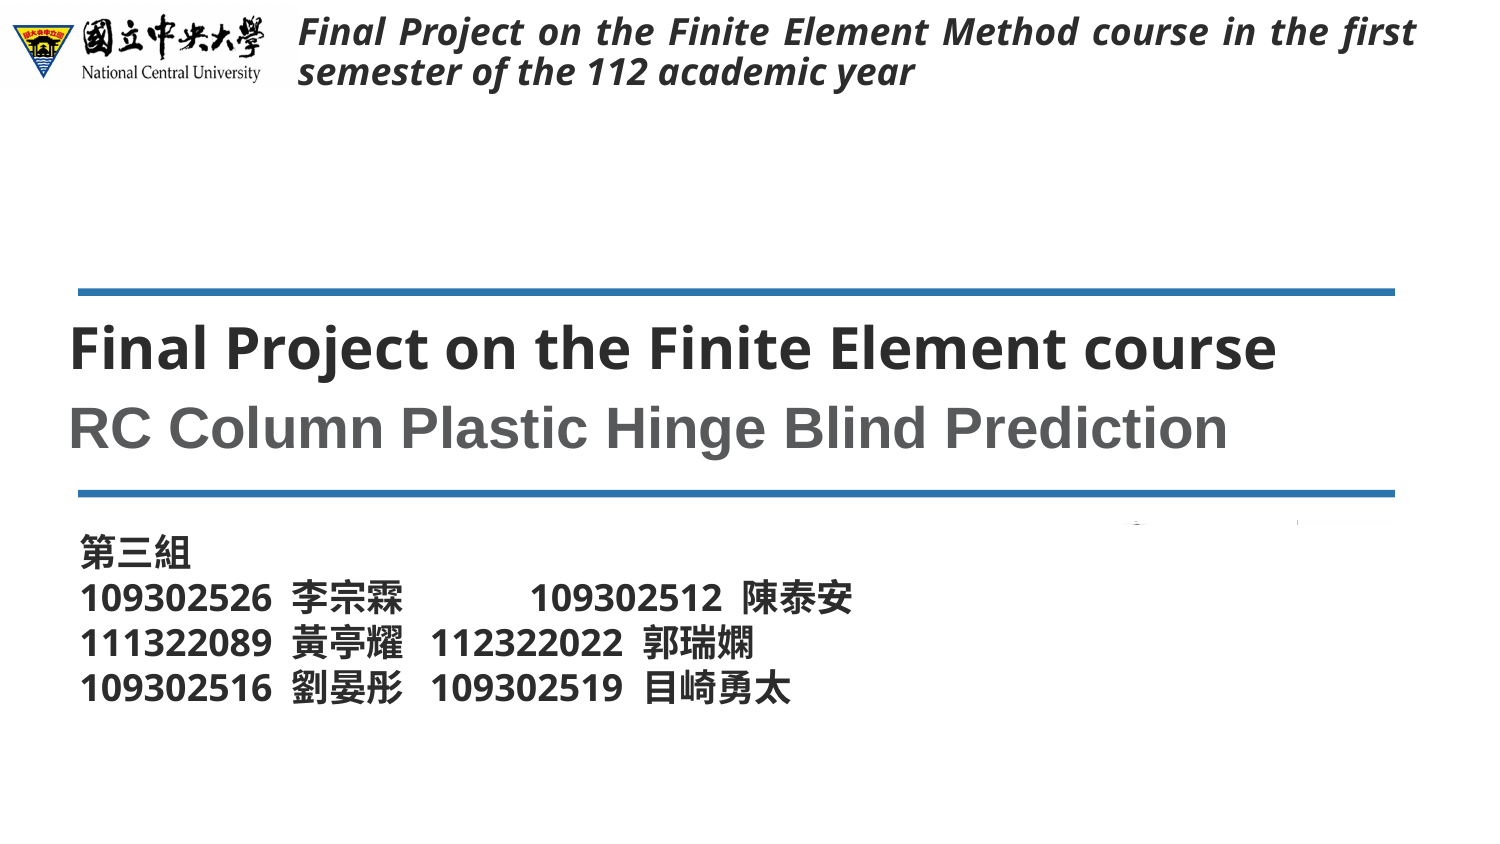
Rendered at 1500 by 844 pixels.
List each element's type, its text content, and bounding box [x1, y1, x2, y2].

text_box 第三組 109302526 李宗霖 109302512 陳泰安 111322089 黃亭耀 112322022 郭瑞嫻 109302516 劉晏彤 109302519 目崎勇太 [79, 528, 709, 709]
list Final Project on the Finite Element course [68, 319, 1432, 383]
picture [709, 520, 1500, 832]
text_box RC Column Plastic Hinge Blind Prediction [68, 397, 1432, 461]
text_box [0, 3, 1418, 213]
